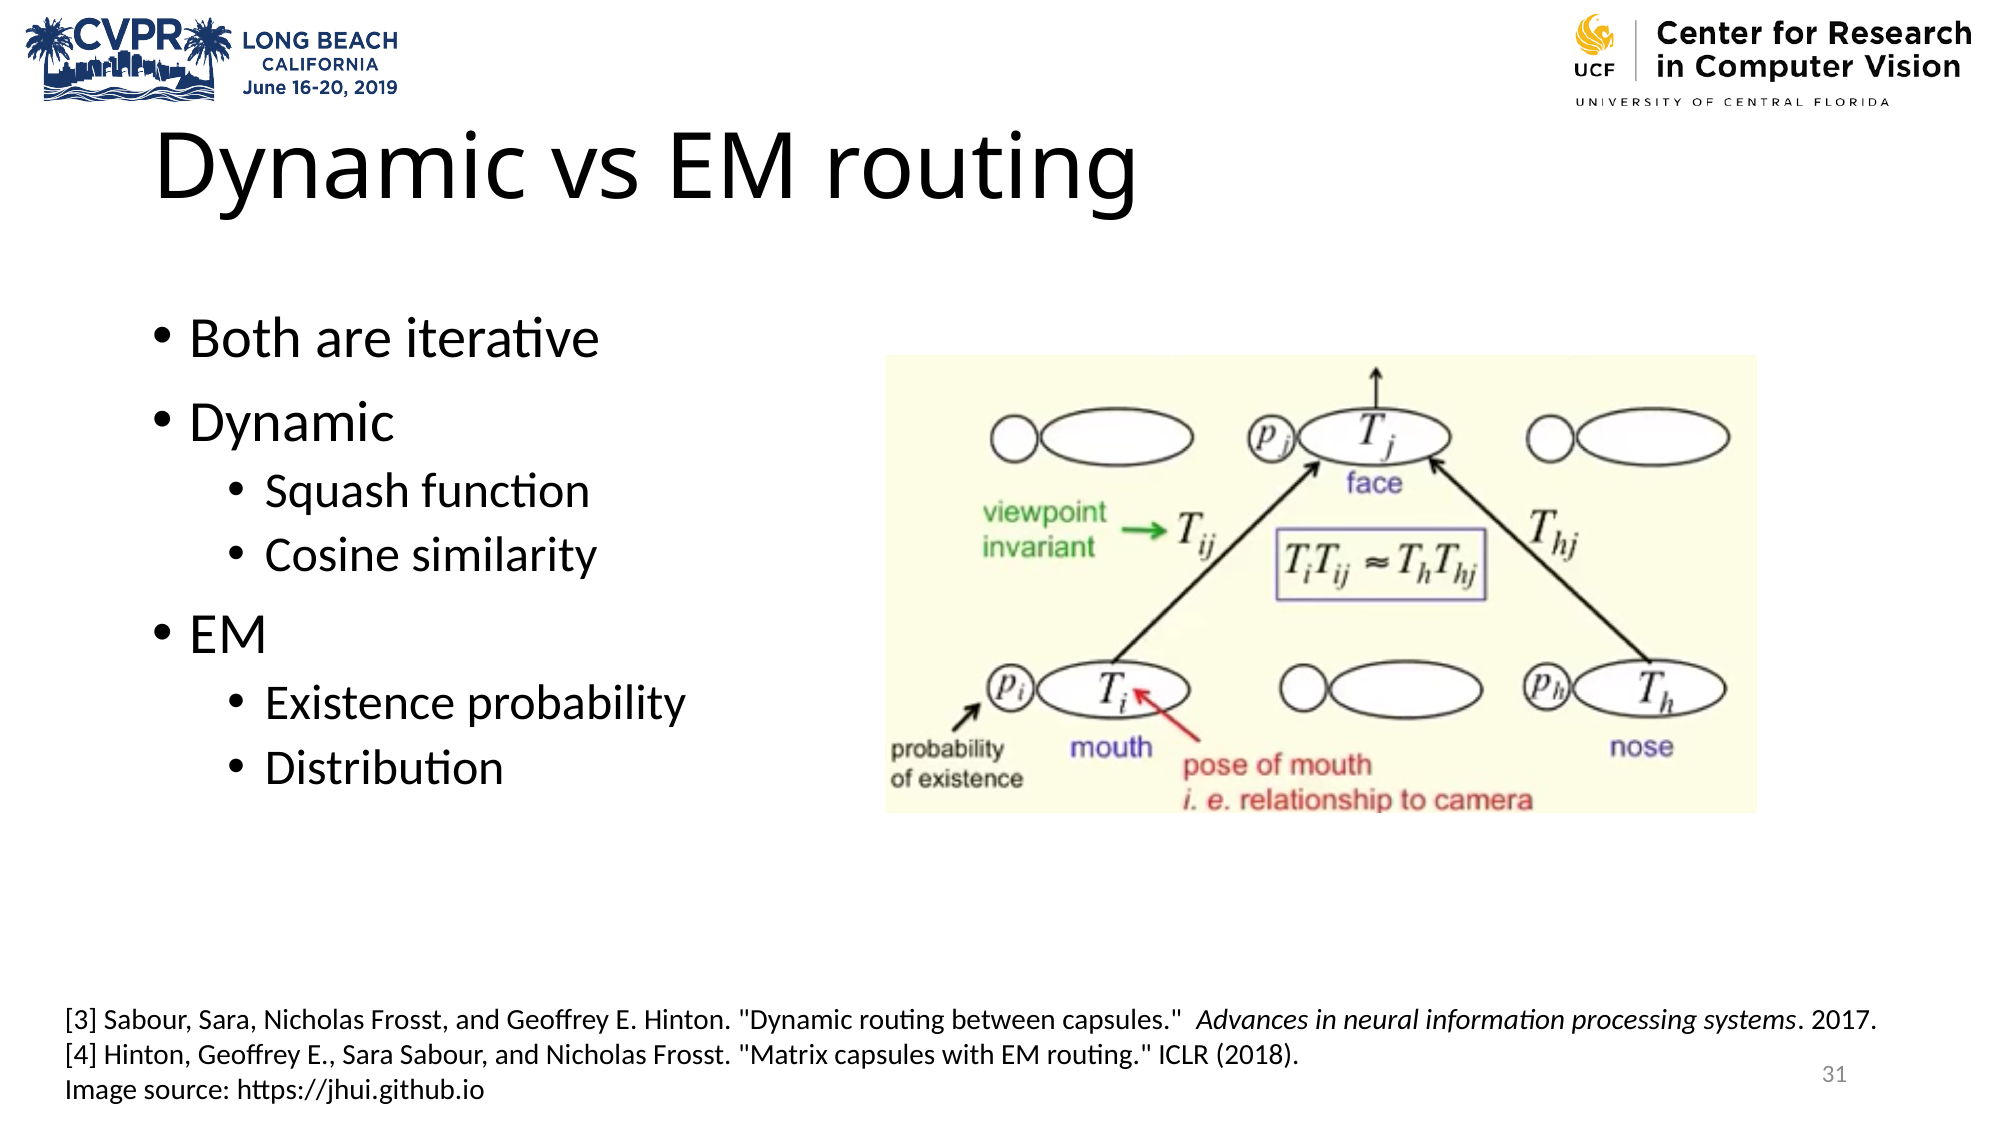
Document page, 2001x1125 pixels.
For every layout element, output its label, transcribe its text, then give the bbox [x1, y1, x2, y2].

list Both are iterative Dynamic Squash function Cosine similarity EM Existence probability Distribution [137, 299, 1863, 992]
title Dynamic vs EM routing [137, 59, 1863, 278]
picture [25, 17, 397, 102]
text_box [3] Sabour, Sara, Nicholas Frosst, and Geoffrey E. Hinton. "Dynamic routing between capsules." Advances in neural information processing systems. 2017. [4] Hinton, Geoffrey E., Sara Sabour, and Nicholas Frosst. "Matrix capsules with EM routing." ICLR (2018). Image source: https://jhui.github.io [49, 992, 2000, 1113]
picture [885, 355, 1757, 813]
picture [1575, 14, 1974, 106]
